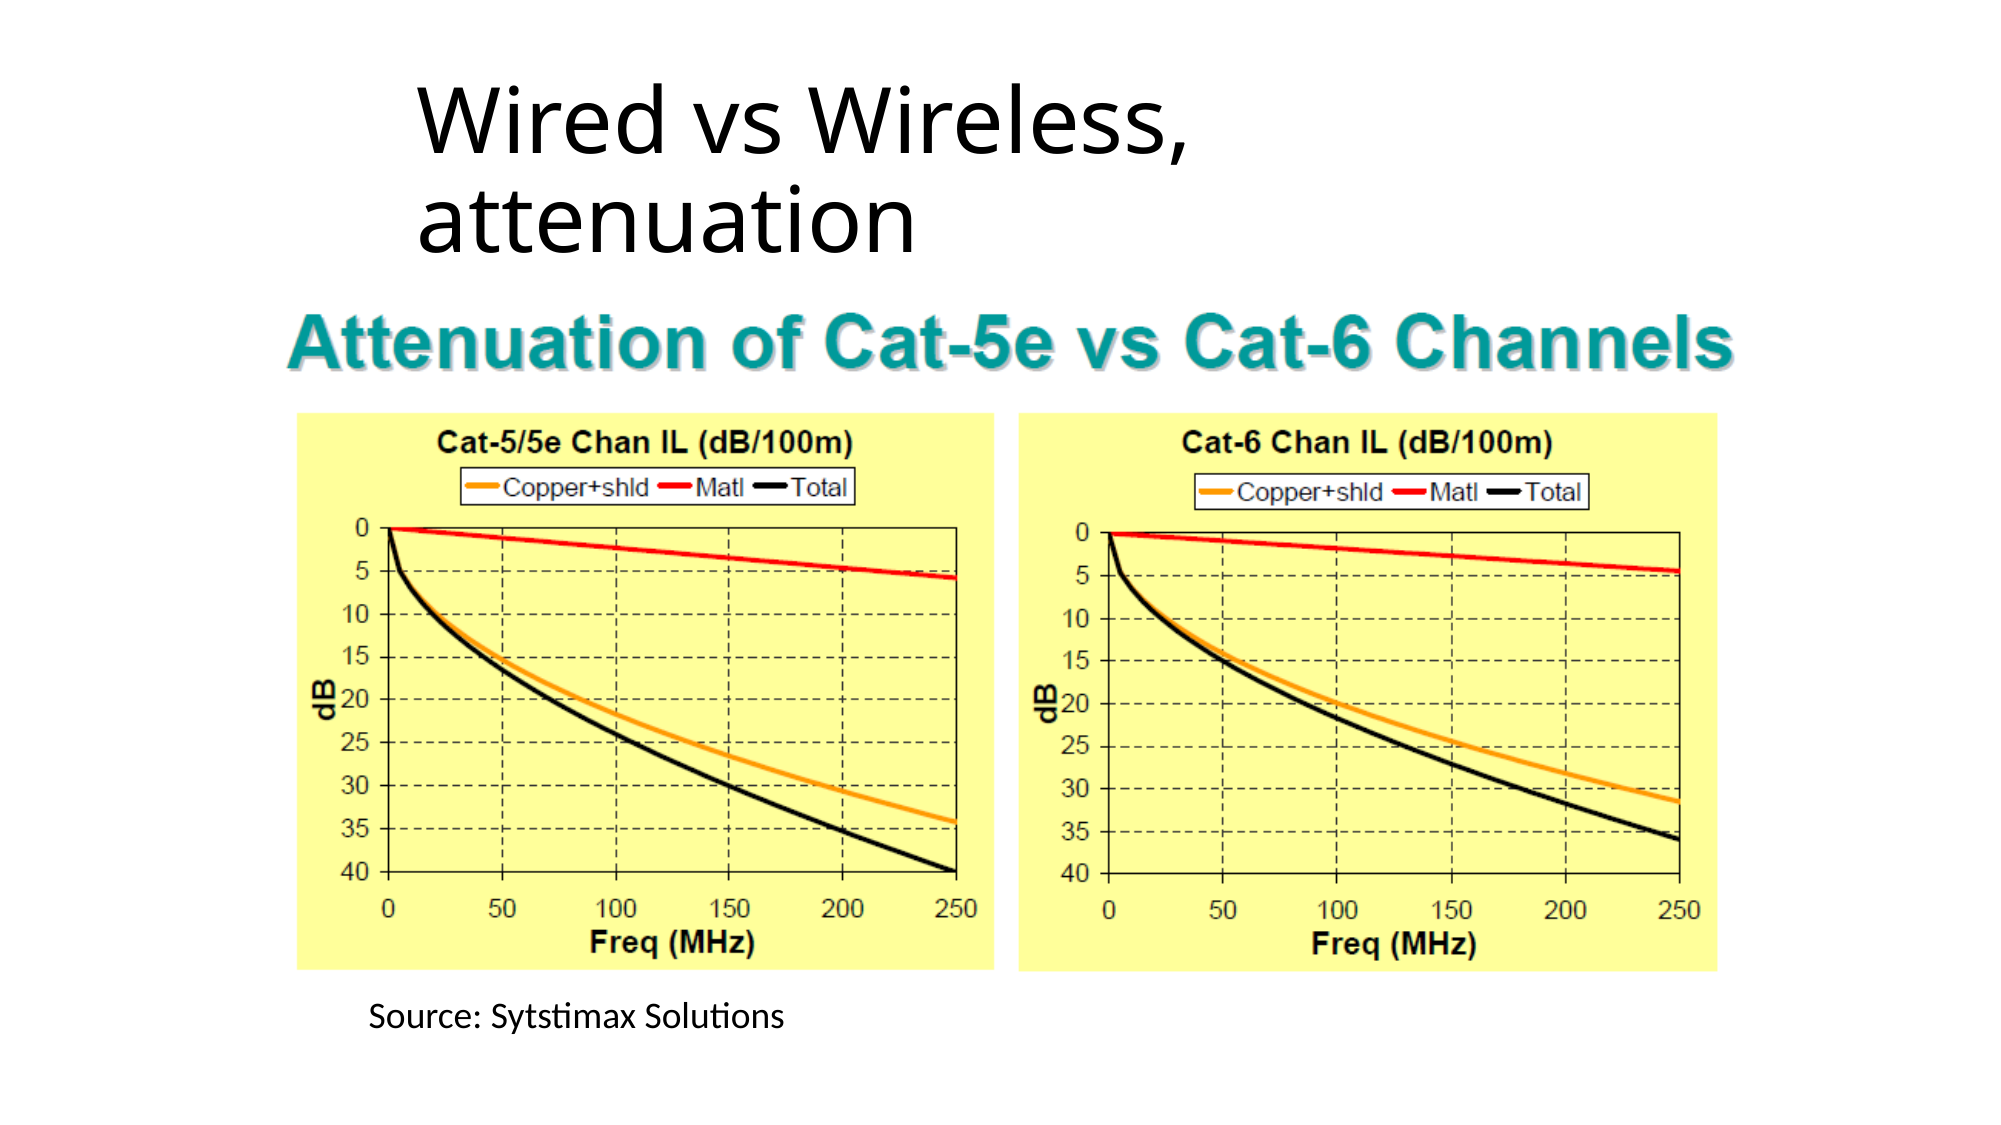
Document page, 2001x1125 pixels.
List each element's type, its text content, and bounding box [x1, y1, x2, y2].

text_box Source: Sytstimax Solutions [353, 984, 809, 1043]
title Wired vs Wireless, attenuation [401, 89, 1561, 259]
picture [268, 296, 1750, 984]
